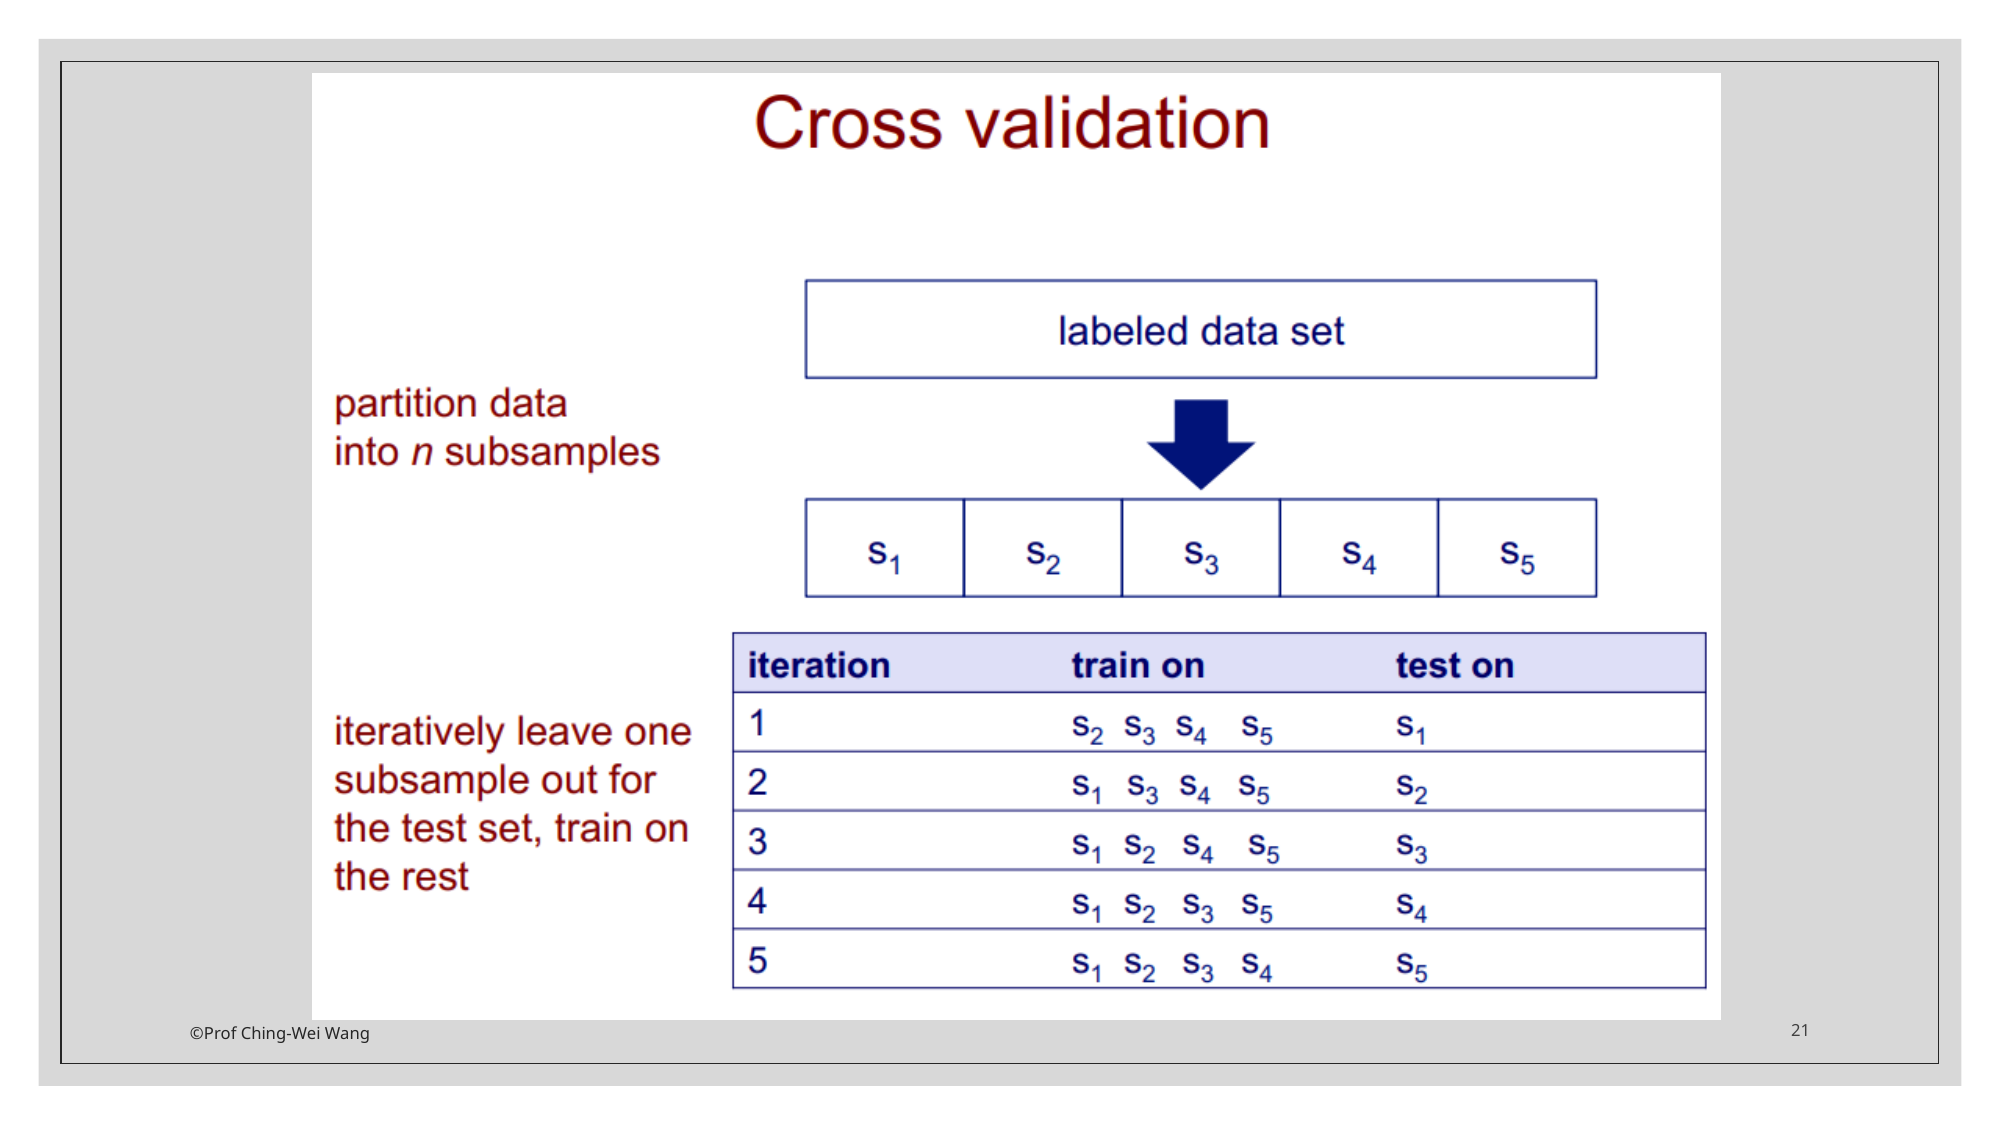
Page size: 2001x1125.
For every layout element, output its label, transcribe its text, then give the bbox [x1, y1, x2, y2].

picture [312, 73, 1721, 1020]
footer ©Prof Ching-Wei Wang [174, 990, 1130, 1050]
slide_number 21 [1687, 990, 1825, 1050]
